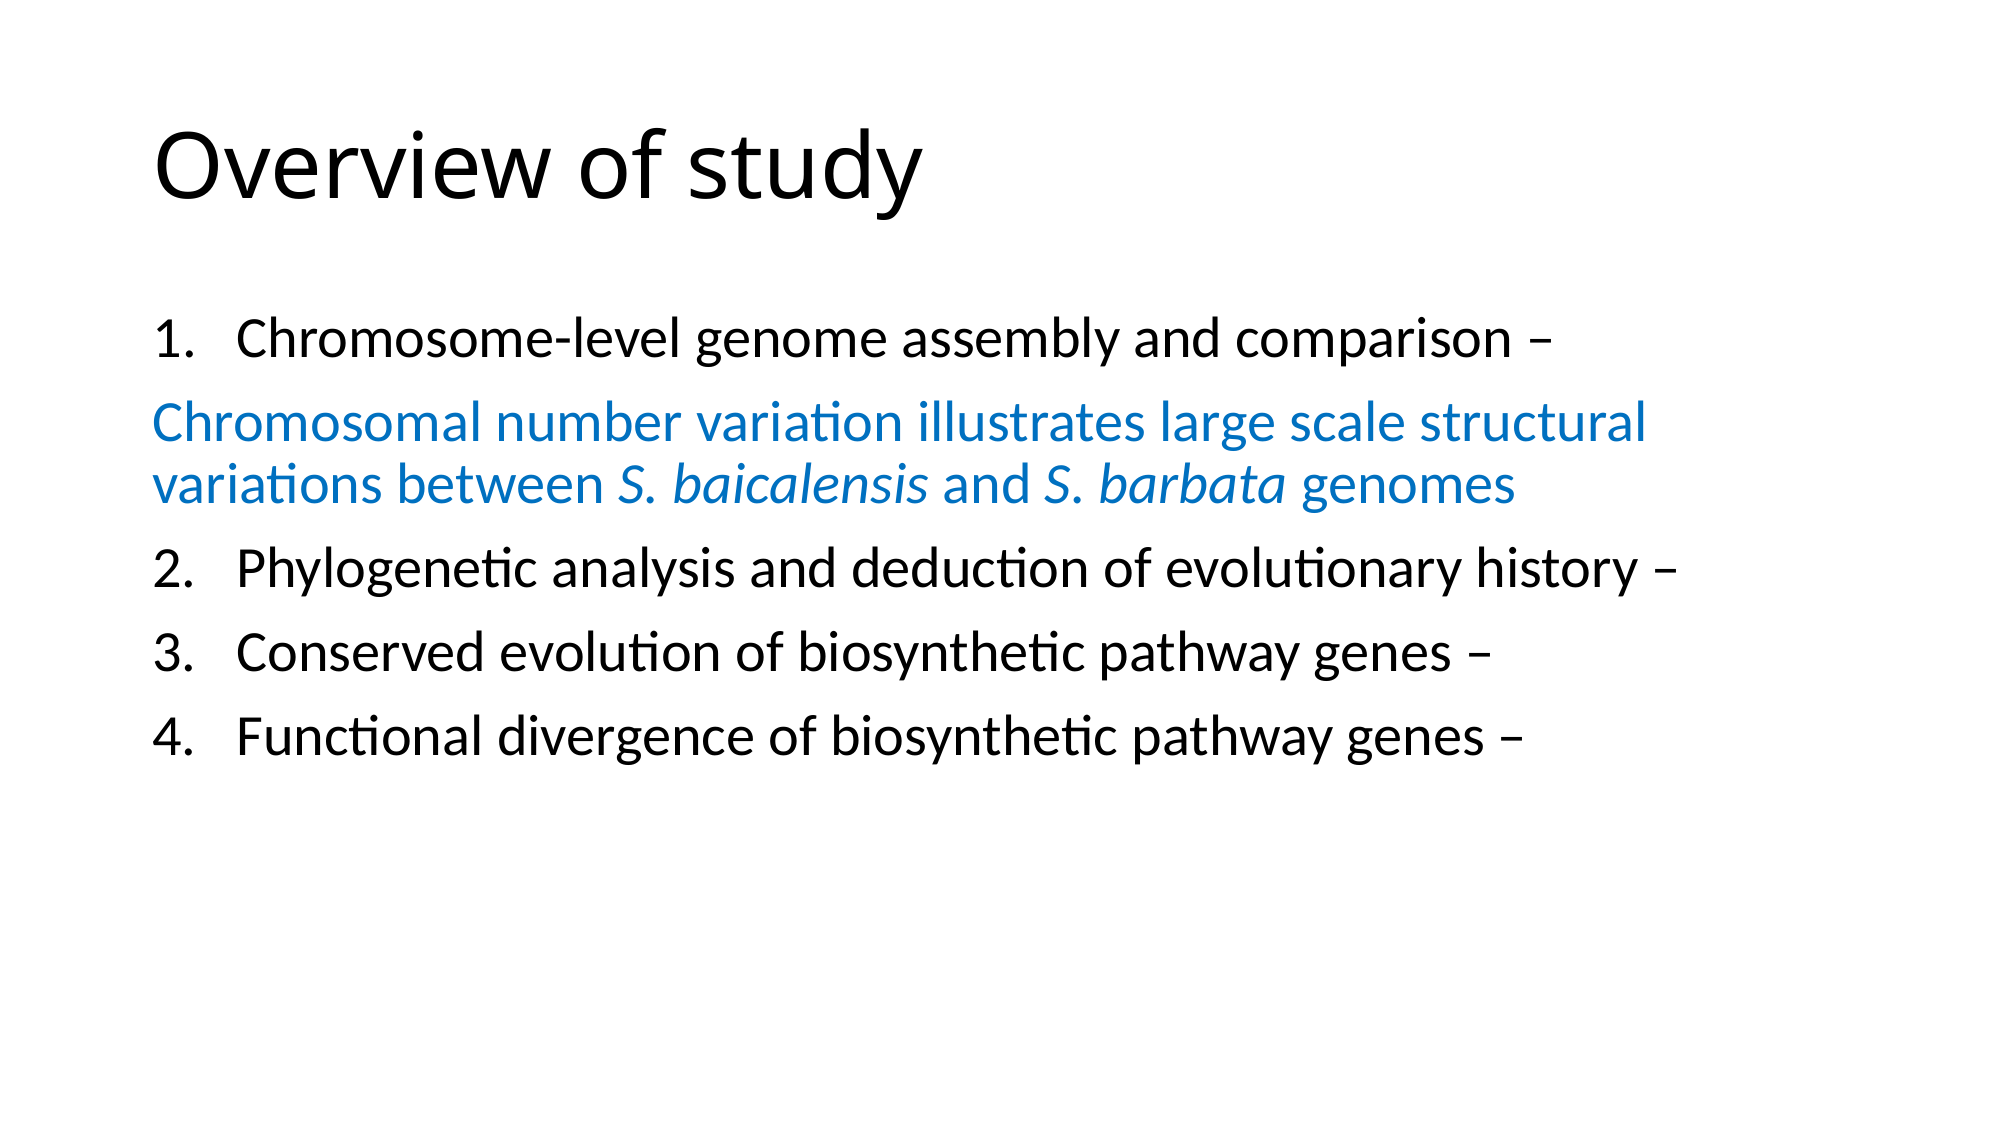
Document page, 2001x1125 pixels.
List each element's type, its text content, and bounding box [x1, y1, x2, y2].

list Chromosome-level genome assembly and comparison – Chromosomal number variation illustrates large scale structural variations between S. baicalensis and S. barbata genomes 2. Phylogenetic analysis and deduction of evolutionary history – 3. Conserved evolution of biosynthetic pathway genes – 4. Functional divergence of biosynthetic pathway genes – [137, 299, 1863, 1014]
title Overview of study [137, 59, 1863, 278]
